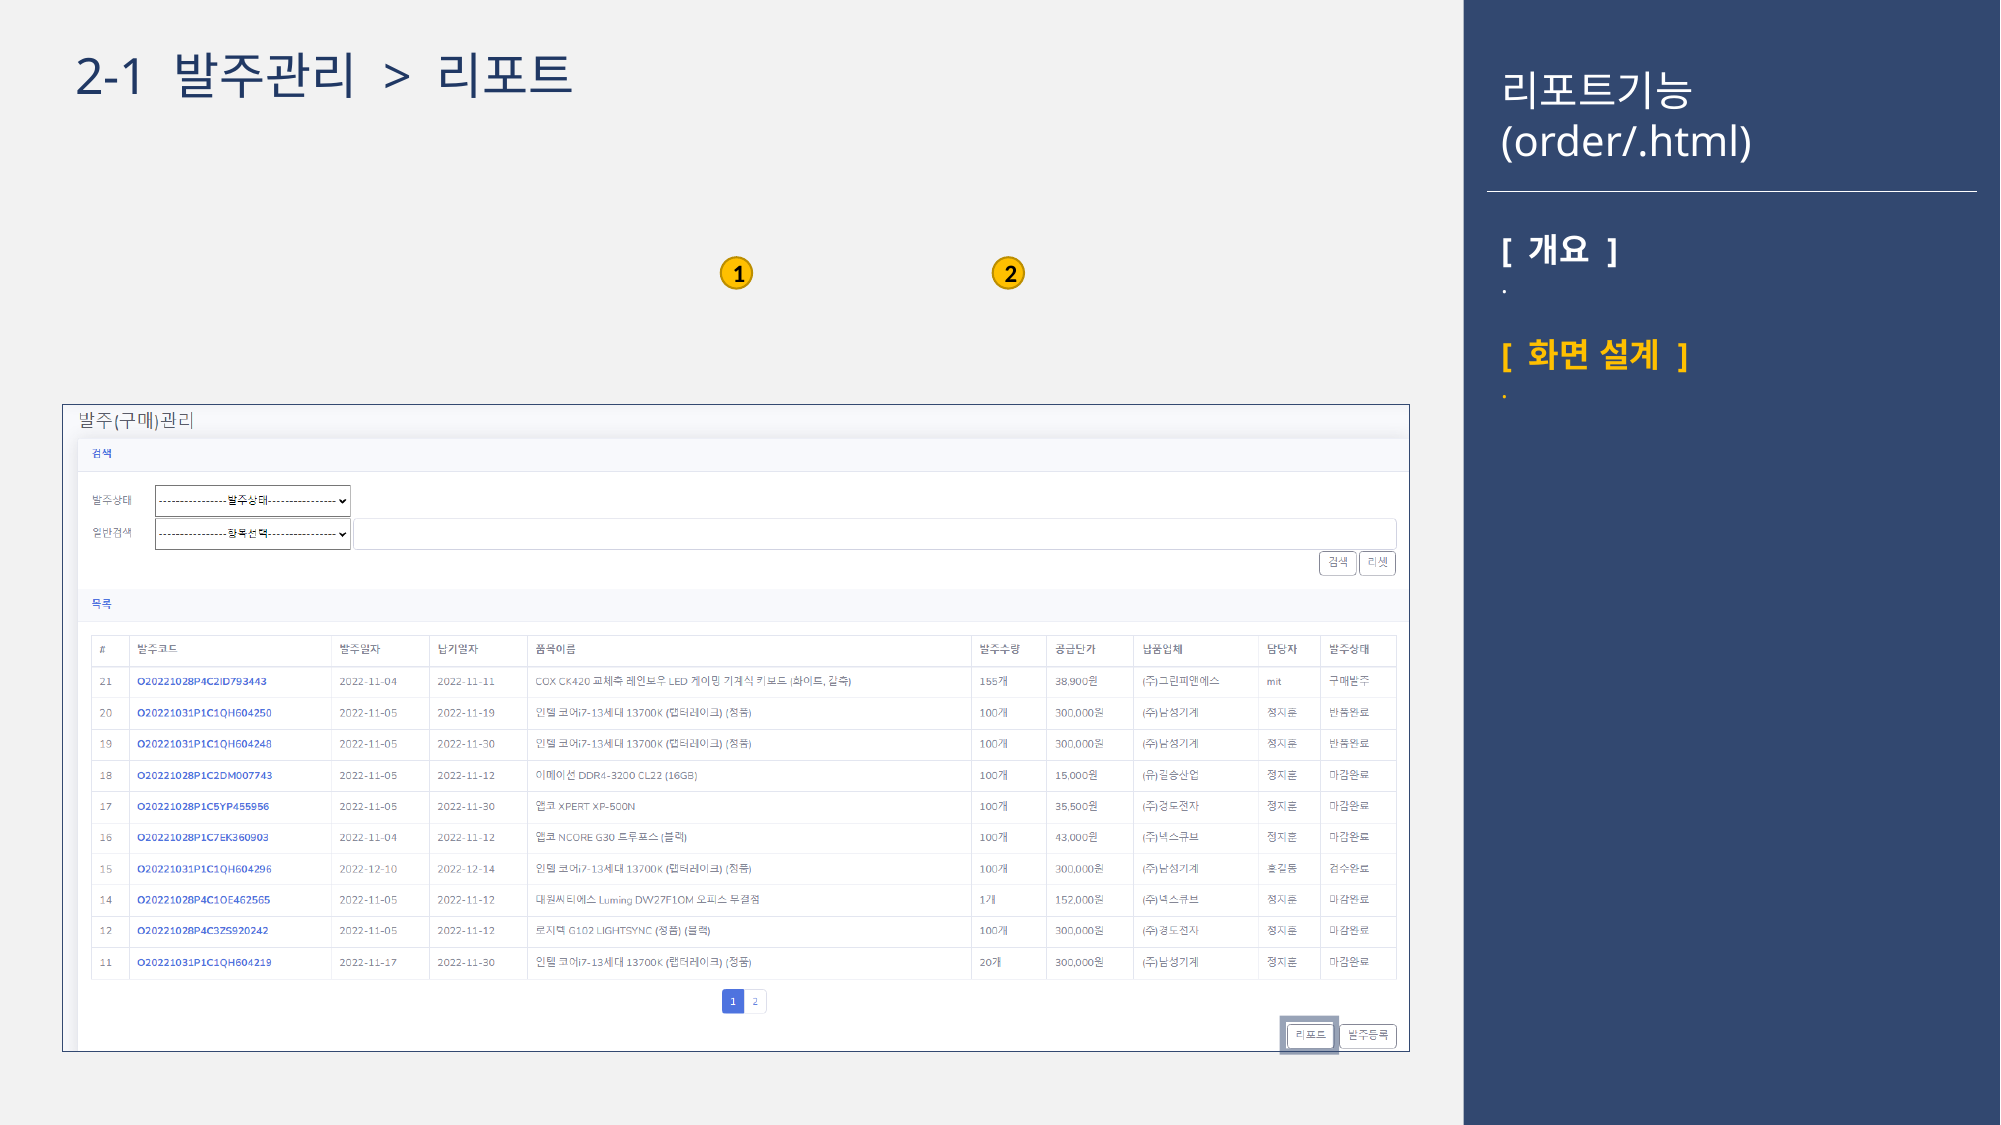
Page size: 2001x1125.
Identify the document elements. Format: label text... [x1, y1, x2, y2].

picture [62, 404, 1410, 1052]
text_box 2 [991, 256, 1026, 290]
text_box [ 개요 ] . [ 화면 설계 ] . [1486, 221, 1978, 412]
text_box 2-1 발주관리 > 리포트 [60, 37, 604, 112]
text_box 리포트기능 (order/.html) [1486, 57, 1964, 172]
text_box [1463, 0, 2000, 1125]
text_box 1 [719, 256, 754, 290]
